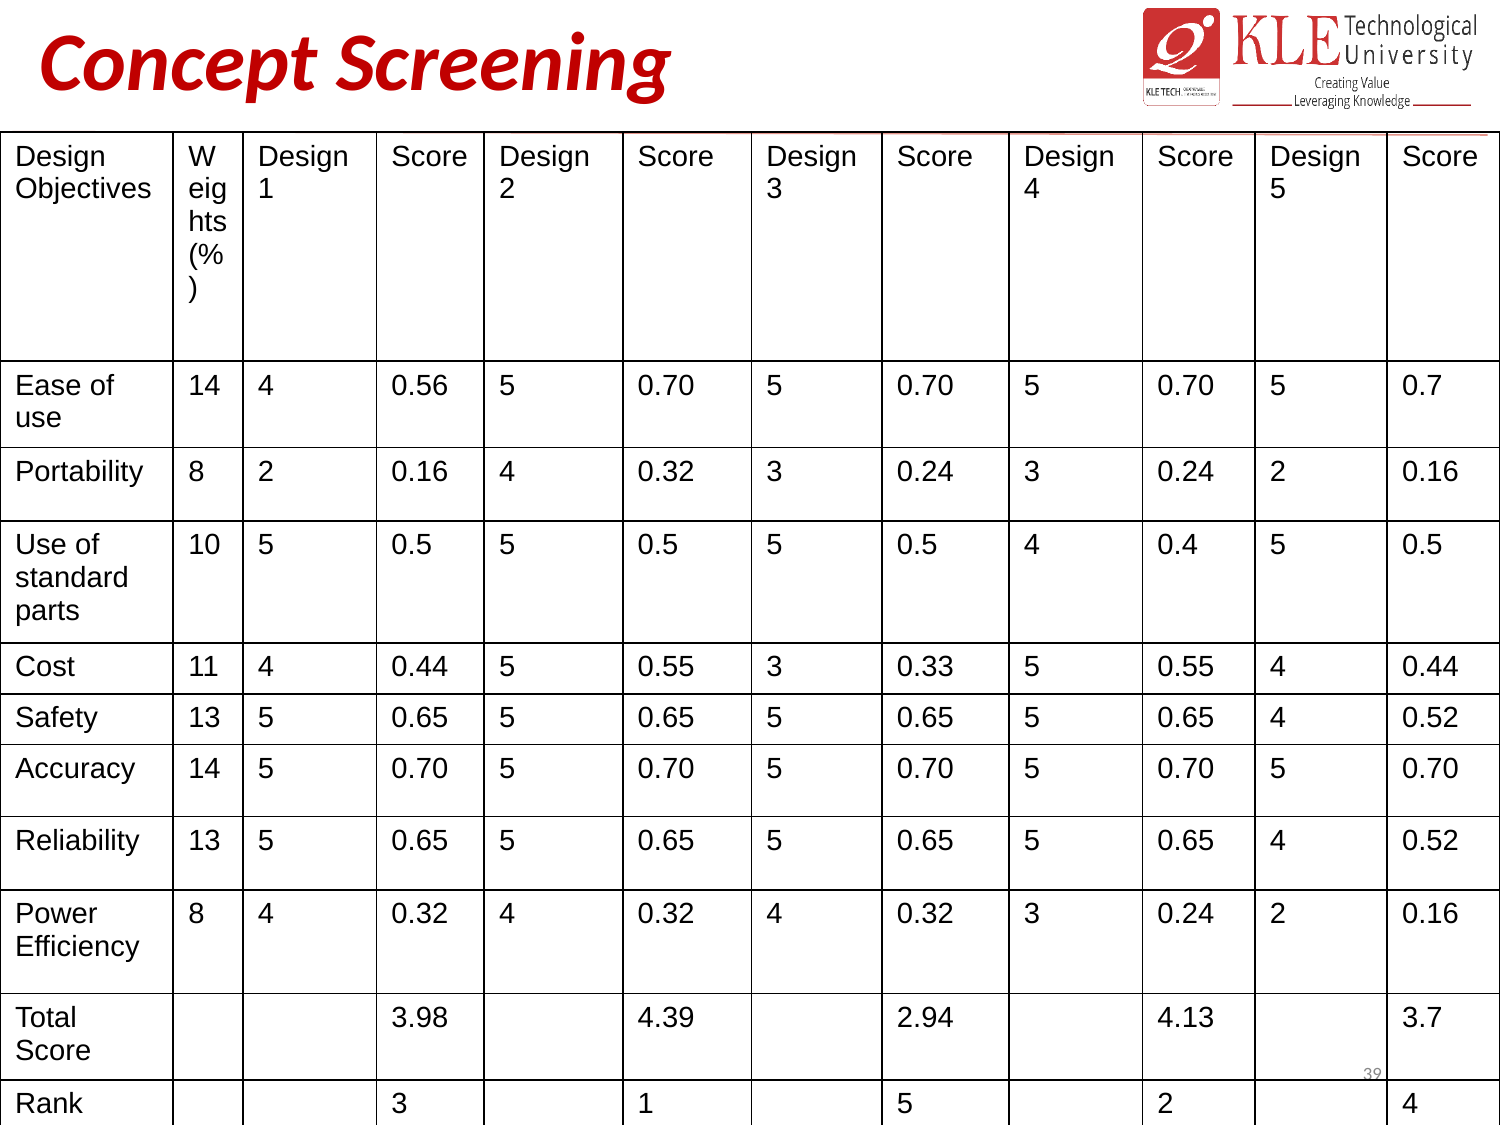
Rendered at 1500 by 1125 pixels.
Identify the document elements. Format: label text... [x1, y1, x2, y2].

table_header Score [883, 133, 1008, 360]
table_cell 0.7 [1388, 362, 1499, 447]
table_cell 0.32 [883, 891, 1008, 993]
table_cell Total Score [1, 994, 172, 1079]
table_cell 5 [752, 522, 881, 642]
table_cell 5 [1010, 817, 1142, 889]
table_cell [174, 994, 242, 1079]
table_cell 0.55 [1143, 644, 1254, 693]
table_cell 0.70 [1388, 745, 1499, 816]
table_cell 14 [174, 745, 242, 816]
table_cell Ease of use [1, 362, 172, 447]
table_cell 0.52 [1388, 817, 1499, 889]
table_cell 5 [752, 695, 881, 744]
table_cell 0.56 [377, 362, 483, 447]
table_cell 0.70 [377, 745, 483, 816]
title Concept Screening [24, 20, 1319, 108]
table_cell 0.32 [377, 891, 483, 993]
table_cell 0.5 [883, 522, 1008, 642]
table_cell 3 [1010, 448, 1142, 520]
table_cell 0.65 [883, 695, 1008, 744]
table_cell 0.65 [624, 695, 751, 744]
table_cell 5 [1010, 362, 1142, 447]
table_cell 4 [244, 891, 376, 993]
table_cell 4 [485, 891, 622, 993]
table_cell 2 [244, 448, 376, 520]
table_cell 2 [1143, 1081, 1254, 1125]
table_cell 0.16 [1388, 891, 1499, 993]
table_cell 5 [1256, 522, 1386, 642]
table_header Weights (%) [174, 133, 242, 360]
table_cell Safety [1, 695, 172, 744]
table_cell 3.7 [1388, 994, 1499, 1079]
table_cell 2 [1256, 448, 1386, 520]
table_cell 5 [1010, 695, 1142, 744]
table_cell 0.44 [1388, 644, 1499, 693]
table_cell 0.70 [883, 362, 1008, 447]
table_cell 0.16 [377, 448, 483, 520]
table_cell 0.32 [624, 448, 751, 520]
table_cell 5 [244, 695, 376, 744]
table_cell [244, 1081, 376, 1125]
table_cell 0.5 [377, 522, 483, 642]
table_cell 2.94 [883, 994, 1008, 1079]
table_cell 0.70 [1143, 745, 1254, 816]
table_cell 5 [752, 745, 881, 816]
table_cell 11 [174, 644, 242, 693]
table_cell 3 [752, 448, 881, 520]
table_cell 4 [752, 891, 881, 993]
table_cell 0.24 [883, 448, 1008, 520]
table_cell [174, 1081, 242, 1125]
table_cell 4 [244, 362, 376, 447]
table_cell 4 [1256, 695, 1386, 744]
table_cell Accuracy [1, 745, 172, 816]
table_cell 0.32 [624, 891, 751, 993]
table_cell 3 [1010, 891, 1142, 993]
table_cell 14 [174, 362, 242, 447]
table_cell 0.65 [883, 817, 1008, 889]
table_cell 5 [244, 817, 376, 889]
table_cell 0.70 [624, 362, 751, 447]
table_cell 5 [485, 644, 622, 693]
table_cell [1010, 1081, 1142, 1125]
table_cell 4 [485, 448, 622, 520]
table_cell 5 [485, 817, 622, 889]
table_cell [752, 1081, 881, 1125]
table_header Design Objectives [1, 133, 172, 360]
table_cell 0.24 [1143, 891, 1254, 993]
table_cell 0.65 [377, 817, 483, 889]
table_cell 8 [174, 448, 242, 520]
table_cell 0.5 [624, 522, 751, 642]
table_cell 4 [1388, 1081, 1499, 1125]
table_cell 5 [244, 745, 376, 816]
table_cell [1256, 1081, 1386, 1125]
table_header Design 5 [1256, 133, 1386, 360]
table_cell 4 [1256, 817, 1386, 889]
table_header Score [1143, 133, 1254, 360]
table_cell 5 [1010, 745, 1142, 816]
table_header Design 4 [1010, 133, 1142, 360]
table_header Design 1 [244, 133, 376, 360]
table_header Score [377, 133, 483, 360]
table_cell 0.70 [624, 745, 751, 816]
table_cell 0.65 [1143, 695, 1254, 744]
table_cell 2 [1256, 891, 1386, 993]
table_header Design 3 [752, 133, 881, 360]
table_header Score [1388, 133, 1499, 360]
table_cell 0.65 [624, 817, 751, 889]
table_cell [485, 994, 622, 1079]
table_cell 5 [752, 362, 881, 447]
table_cell 0.5 [1388, 522, 1499, 642]
table_cell 4 [244, 644, 376, 693]
table_cell 5 [485, 695, 622, 744]
table_cell Power Efficiency [1, 891, 172, 993]
table_cell 0.65 [1143, 817, 1254, 889]
table_cell 5 [485, 745, 622, 816]
table_cell 0.55 [624, 644, 751, 693]
table_cell 3.98 [377, 994, 483, 1079]
table_cell Cost [1, 644, 172, 693]
table_cell 3 [752, 644, 881, 693]
table_cell 10 [174, 522, 242, 642]
table_cell 5 [485, 522, 622, 642]
table_cell Reliability [1, 817, 172, 889]
table_cell 0.70 [1143, 362, 1254, 447]
table_cell 0.16 [1388, 448, 1499, 520]
table_cell 13 [174, 817, 242, 889]
table_cell 4.39 [624, 994, 751, 1079]
table_cell 4 [1256, 644, 1386, 693]
table_cell [1256, 994, 1386, 1079]
table_cell [752, 994, 881, 1079]
table_cell Portability [1, 448, 172, 520]
table_cell 13 [174, 695, 242, 744]
table_cell 8 [174, 891, 242, 993]
table_cell 4 [1010, 522, 1142, 642]
table_cell 3 [377, 1081, 483, 1125]
table_cell 1 [624, 1081, 751, 1125]
table_cell Use of standard parts [1, 522, 172, 642]
table_cell 0.70 [883, 745, 1008, 816]
table_cell 5 [1010, 644, 1142, 693]
table_cell 5 [244, 522, 376, 642]
table_cell 0.33 [883, 644, 1008, 693]
table_cell 5 [485, 362, 622, 447]
table_cell 5 [752, 817, 881, 889]
table_cell Rank [1, 1081, 172, 1125]
table_cell 5 [1256, 362, 1386, 447]
table_header Design 2 [485, 133, 622, 360]
table_cell 5 [883, 1081, 1008, 1125]
table_cell 0.24 [1143, 448, 1254, 520]
table_cell 4.13 [1143, 994, 1254, 1079]
table_cell 0.52 [1388, 695, 1499, 744]
table_cell 5 [1256, 745, 1386, 816]
table_cell 0.4 [1143, 522, 1254, 642]
table_cell [244, 994, 376, 1079]
table_cell [1010, 994, 1142, 1079]
table_cell 0.44 [377, 644, 483, 693]
table_cell [485, 1081, 622, 1125]
picture [1143, 2, 1478, 109]
table_cell 0.65 [377, 695, 483, 744]
table_header Score [624, 133, 751, 360]
